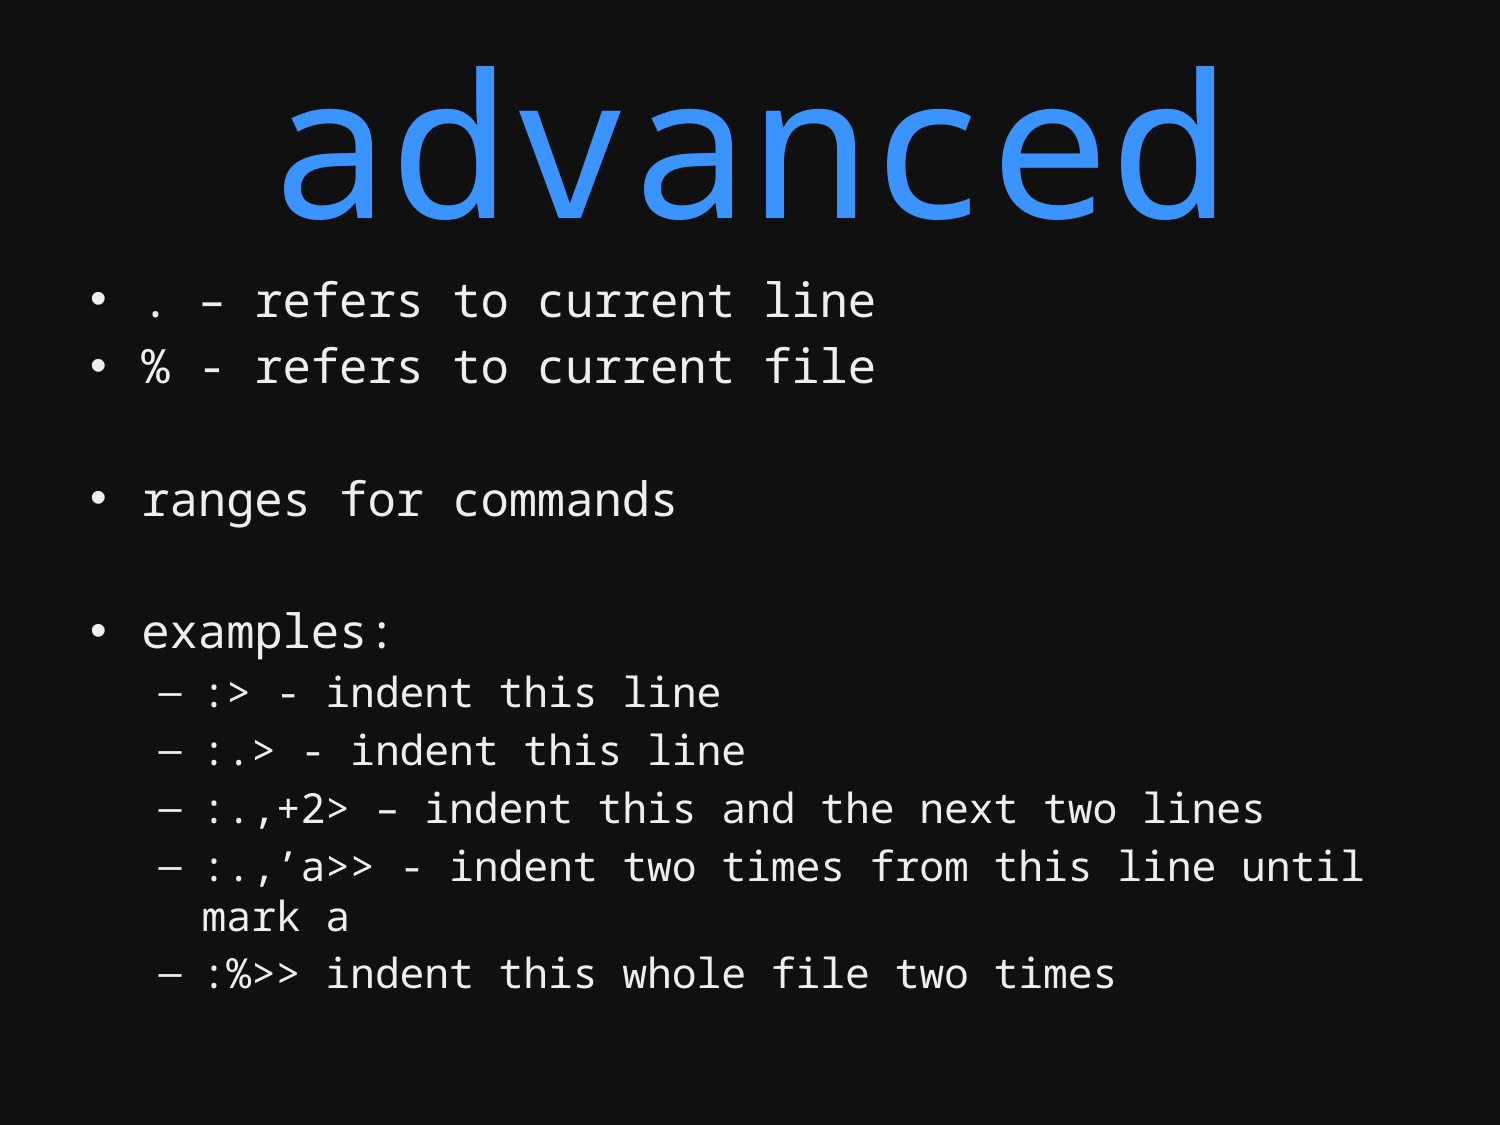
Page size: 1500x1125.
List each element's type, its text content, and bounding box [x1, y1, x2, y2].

list . – refers to current line % - refers to current file ranges for commands examples: :> - indent this line :.> - indent this line :.,+2> – indent this and the next two lines :.,’a>> - indent two times from this line until mark a :%>> indent this whole file two times [75, 262, 1425, 1005]
title advanced [75, 45, 1425, 233]
